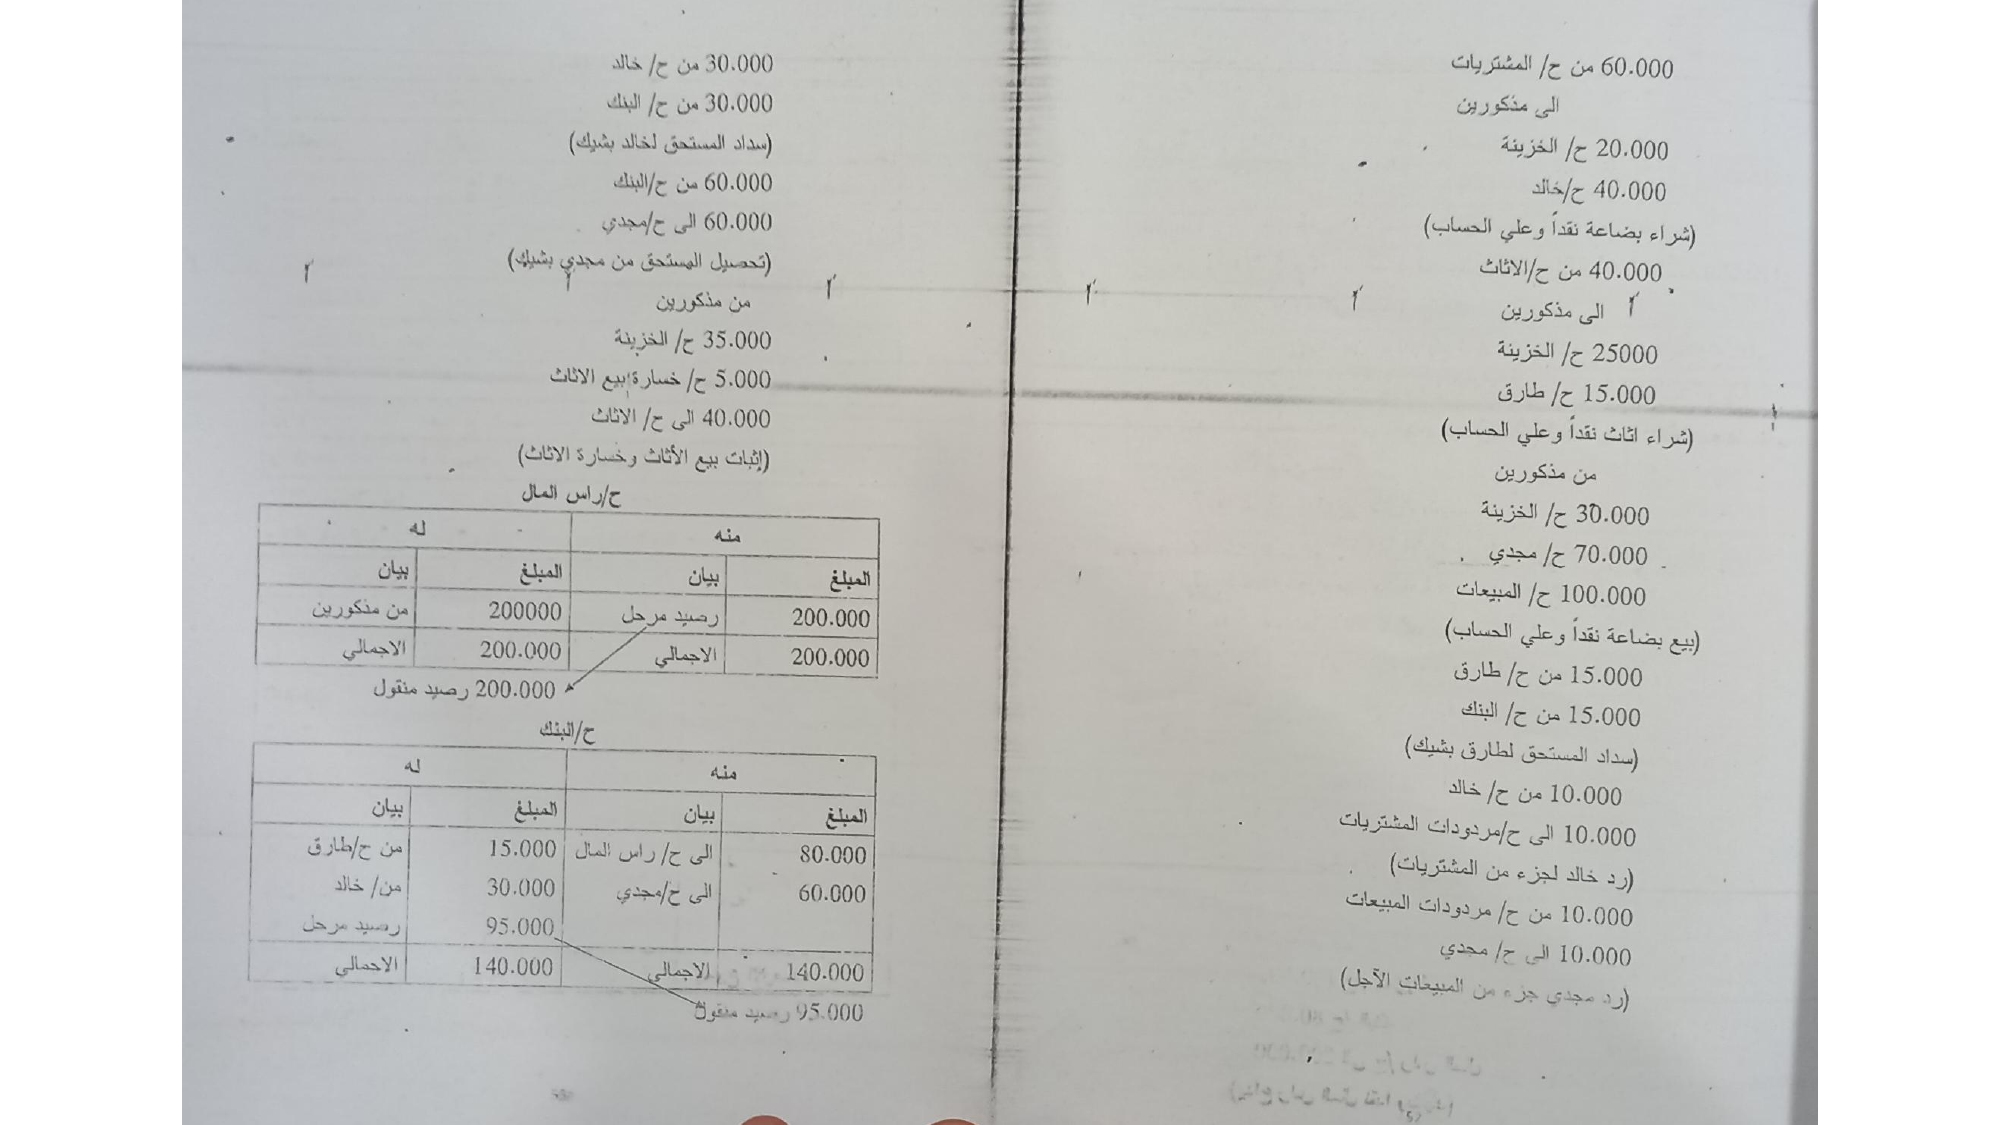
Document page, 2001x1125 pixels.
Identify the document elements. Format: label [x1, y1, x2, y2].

picture [182, 0, 1818, 1125]
